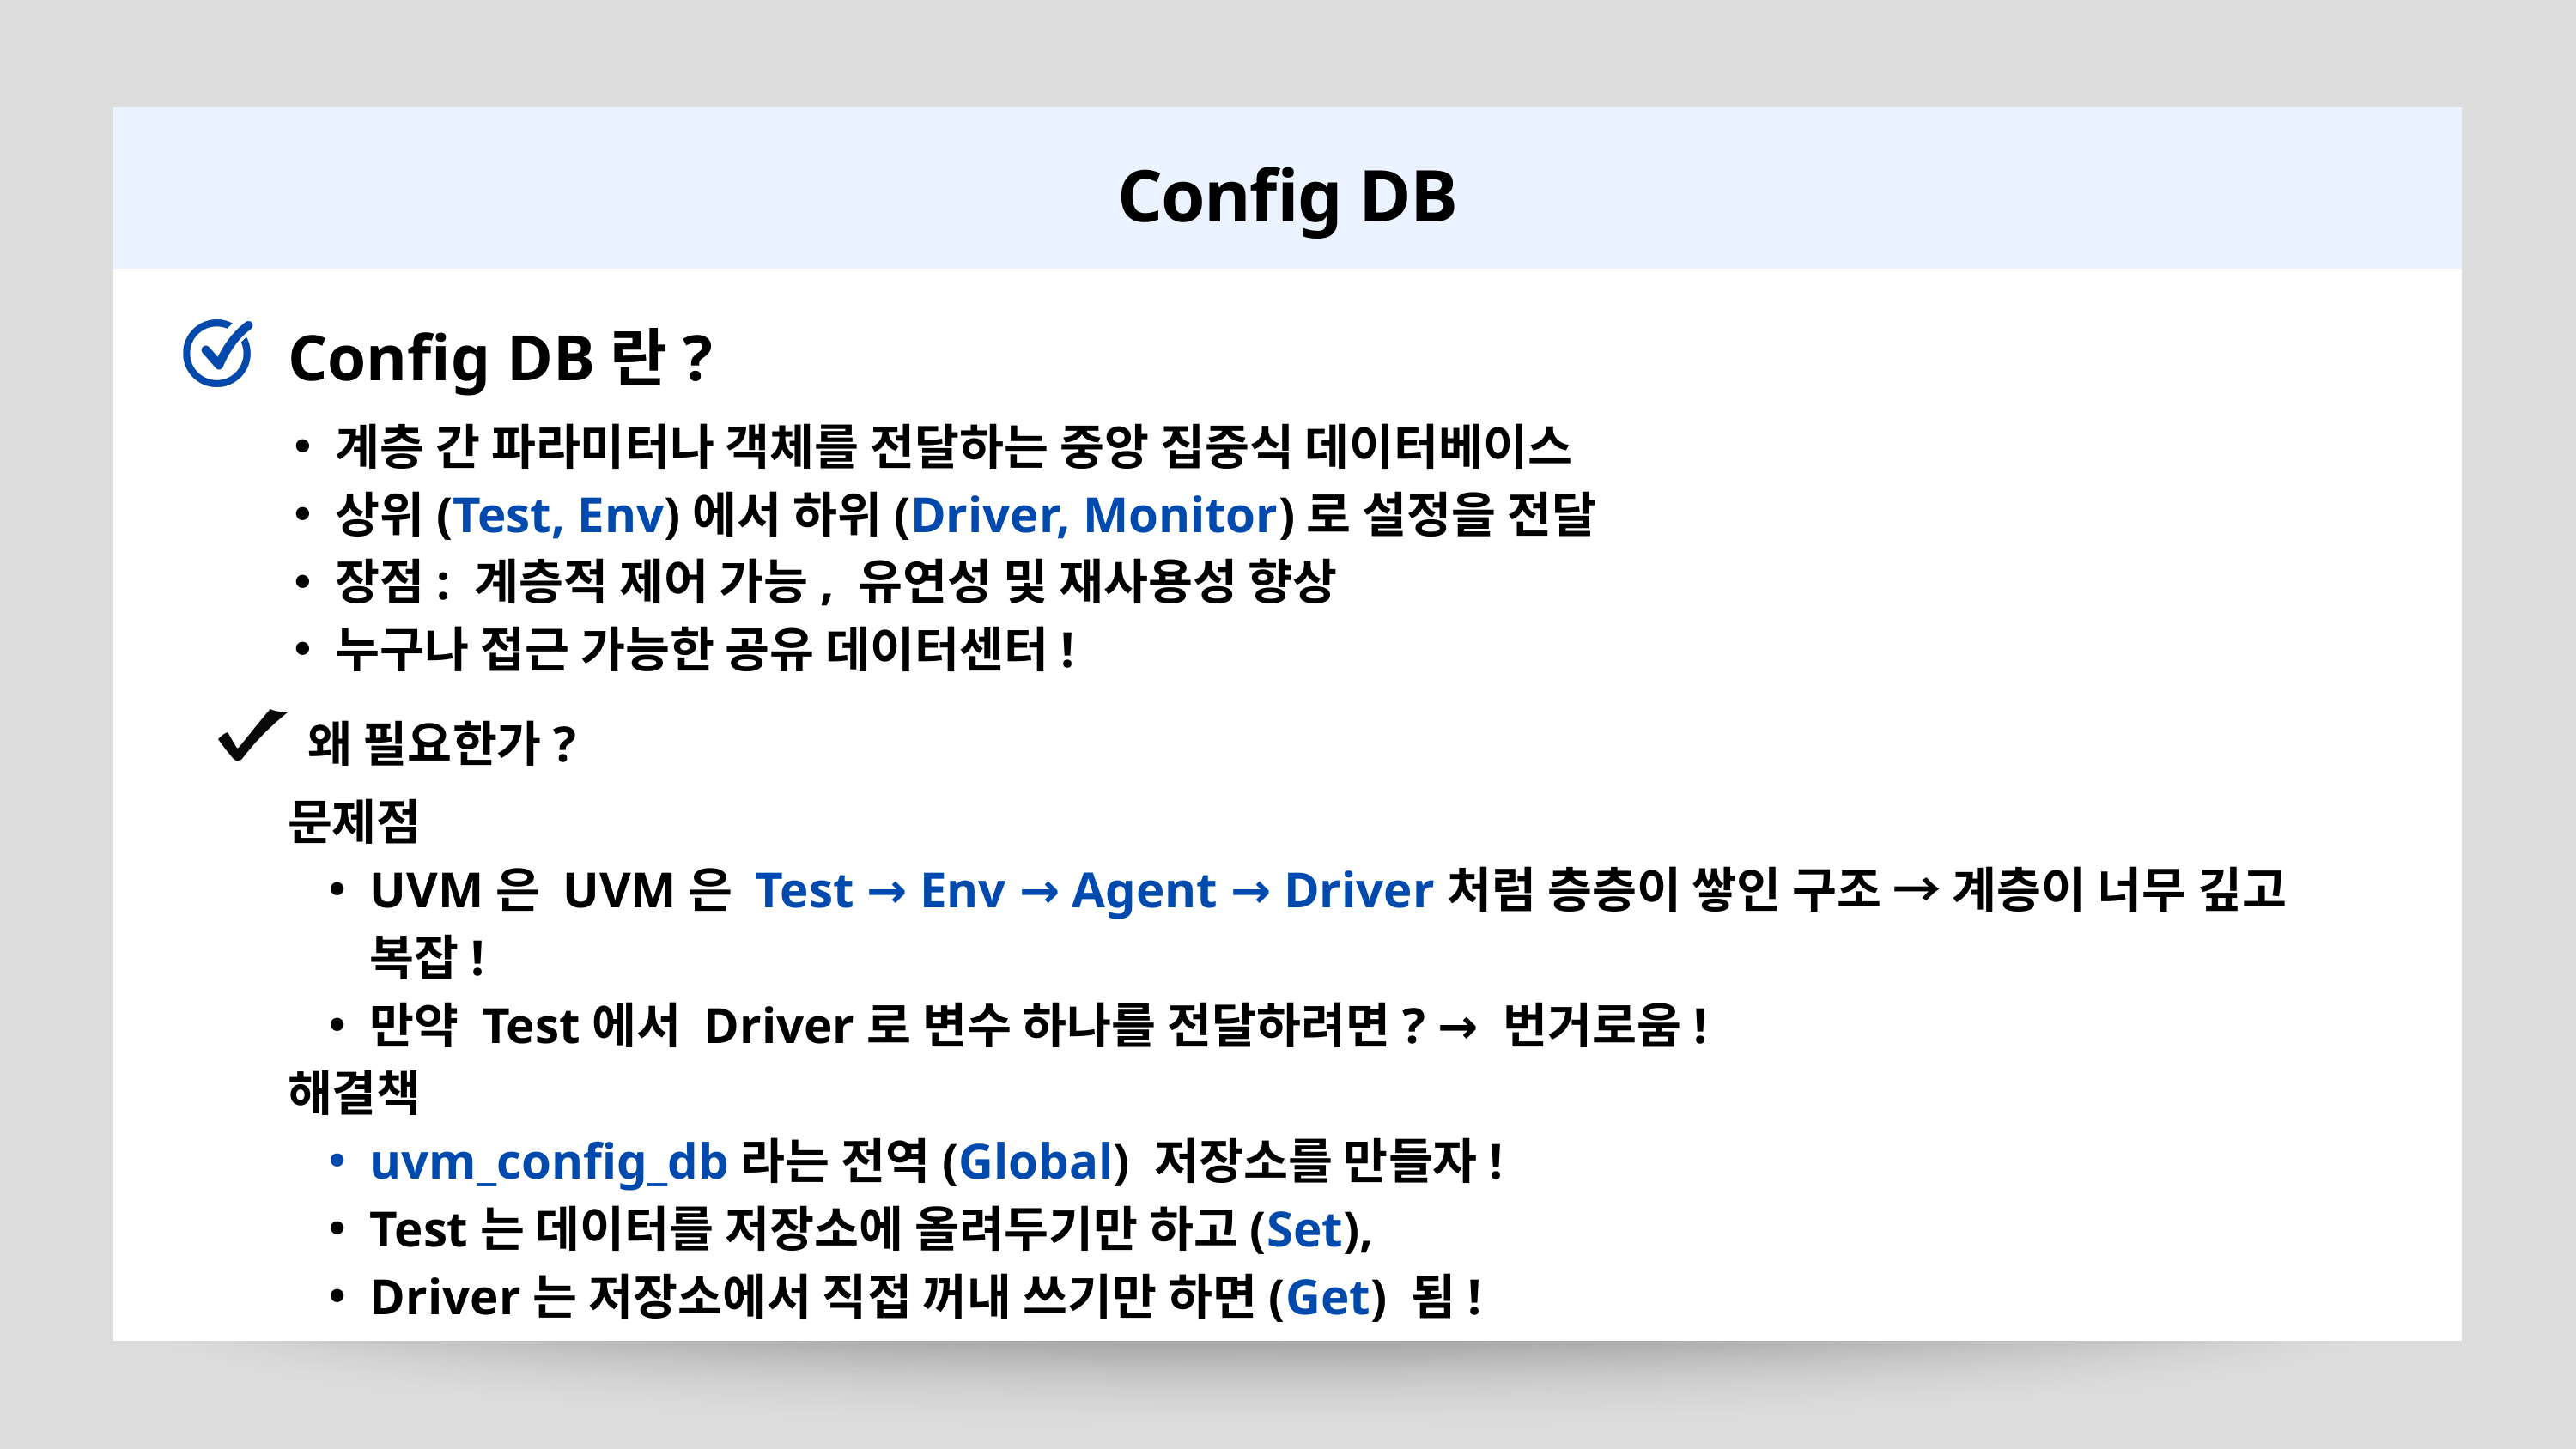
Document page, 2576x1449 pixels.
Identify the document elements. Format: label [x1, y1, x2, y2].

text_box [113, 277, 2463, 1424]
text_box [113, 106, 2463, 269]
